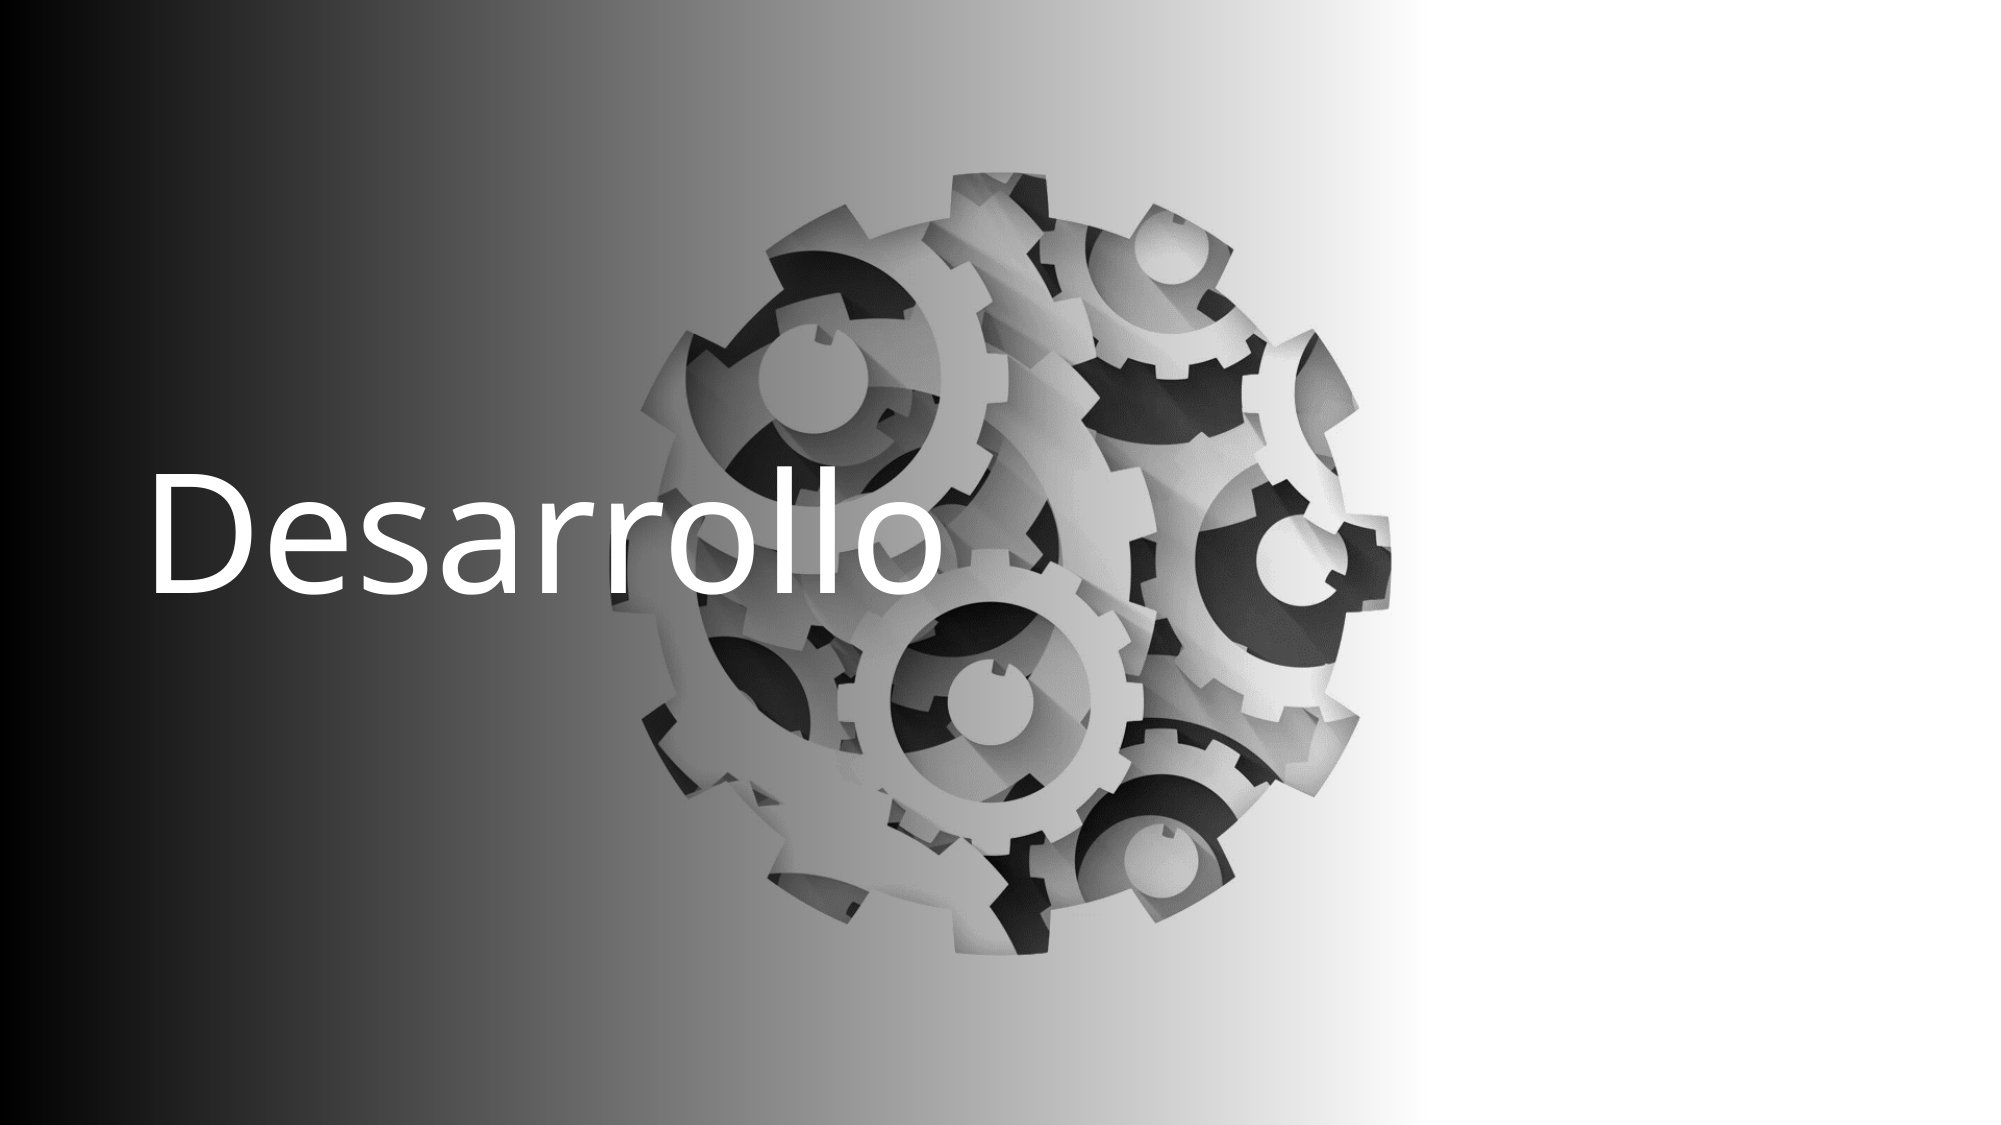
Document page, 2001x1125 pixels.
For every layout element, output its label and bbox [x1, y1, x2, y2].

text_box [0, 0, 2000, 1125]
